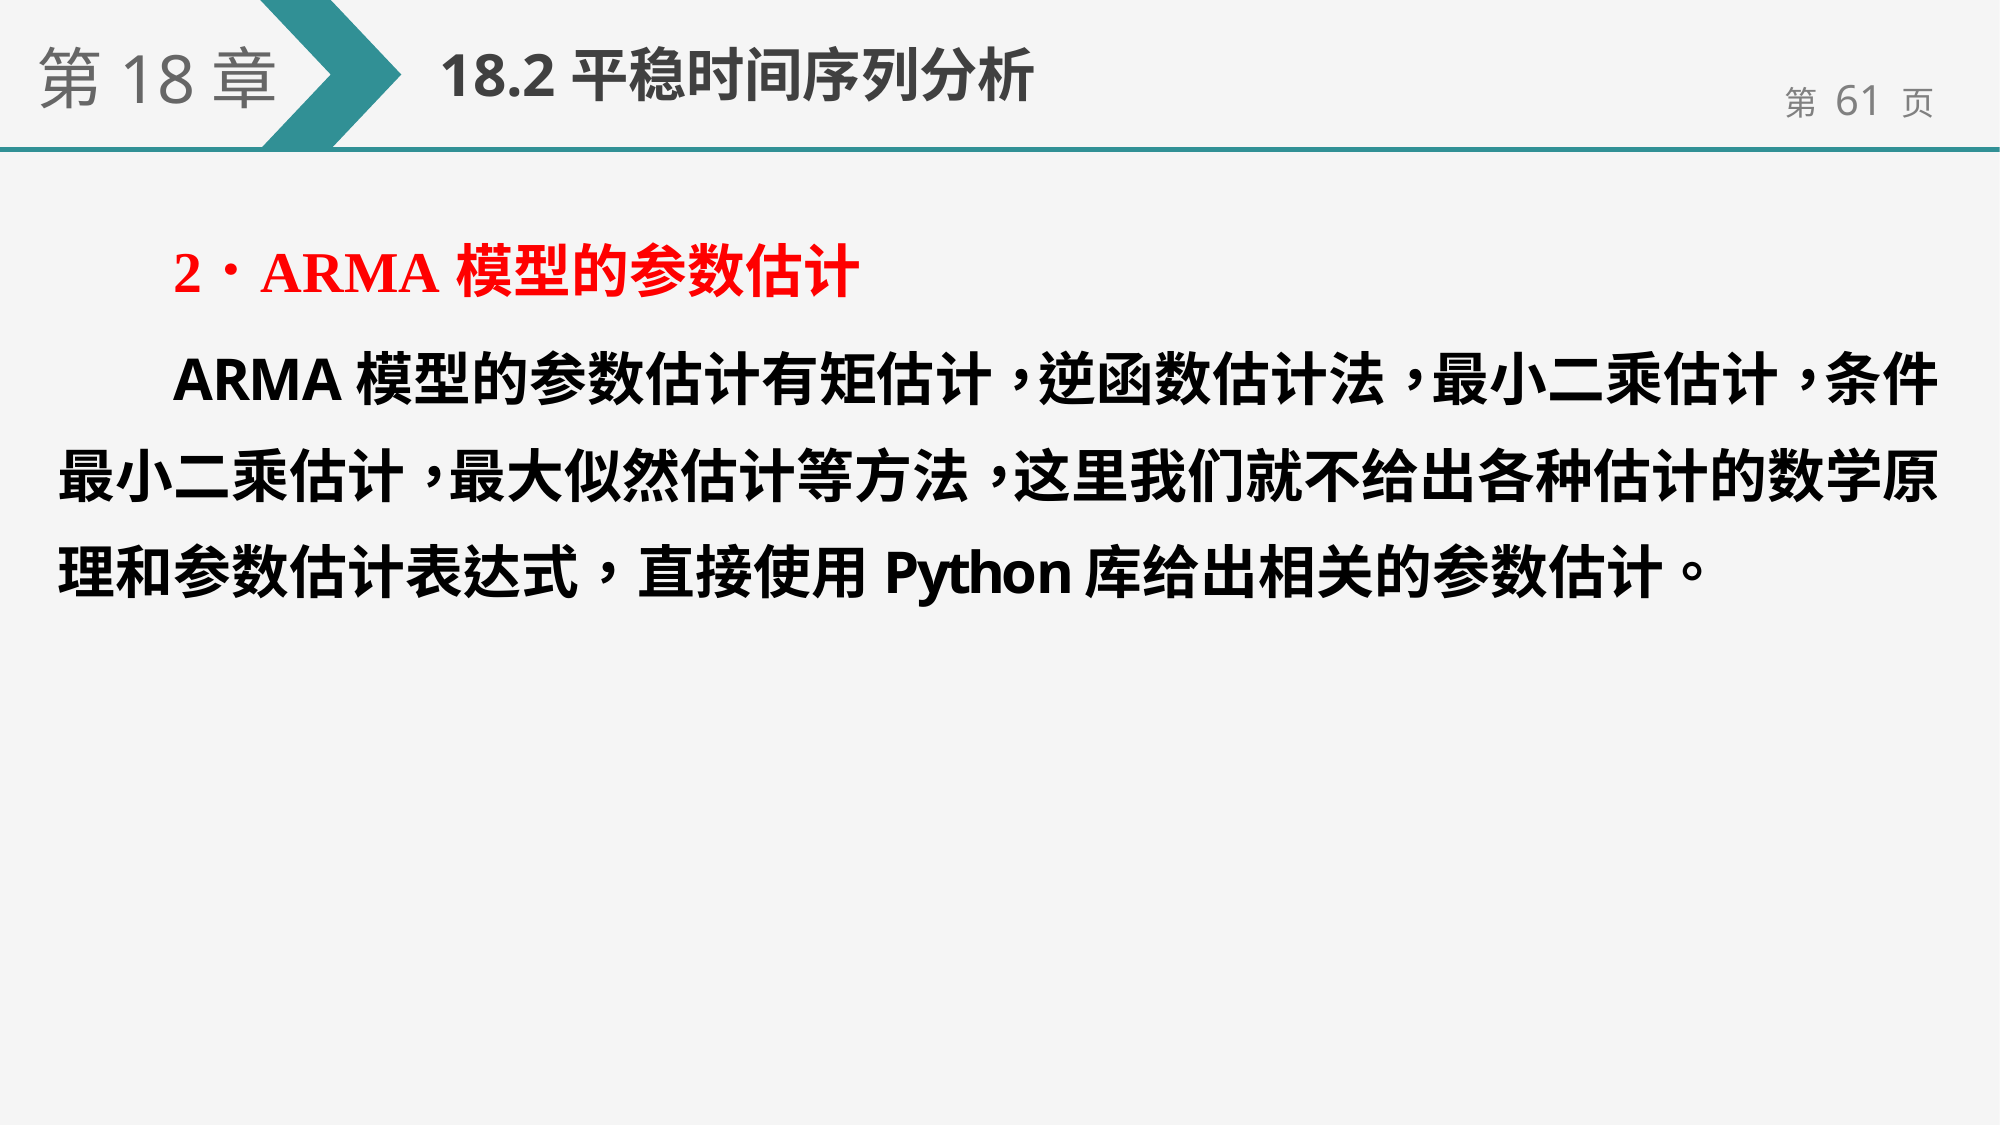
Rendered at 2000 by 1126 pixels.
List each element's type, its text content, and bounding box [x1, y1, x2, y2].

text_box 第18章 [21, 29, 294, 125]
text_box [57, 217, 1937, 861]
text_box 18.2平稳时间序列分析 [424, 31, 1804, 116]
text_box [258, 0, 403, 148]
